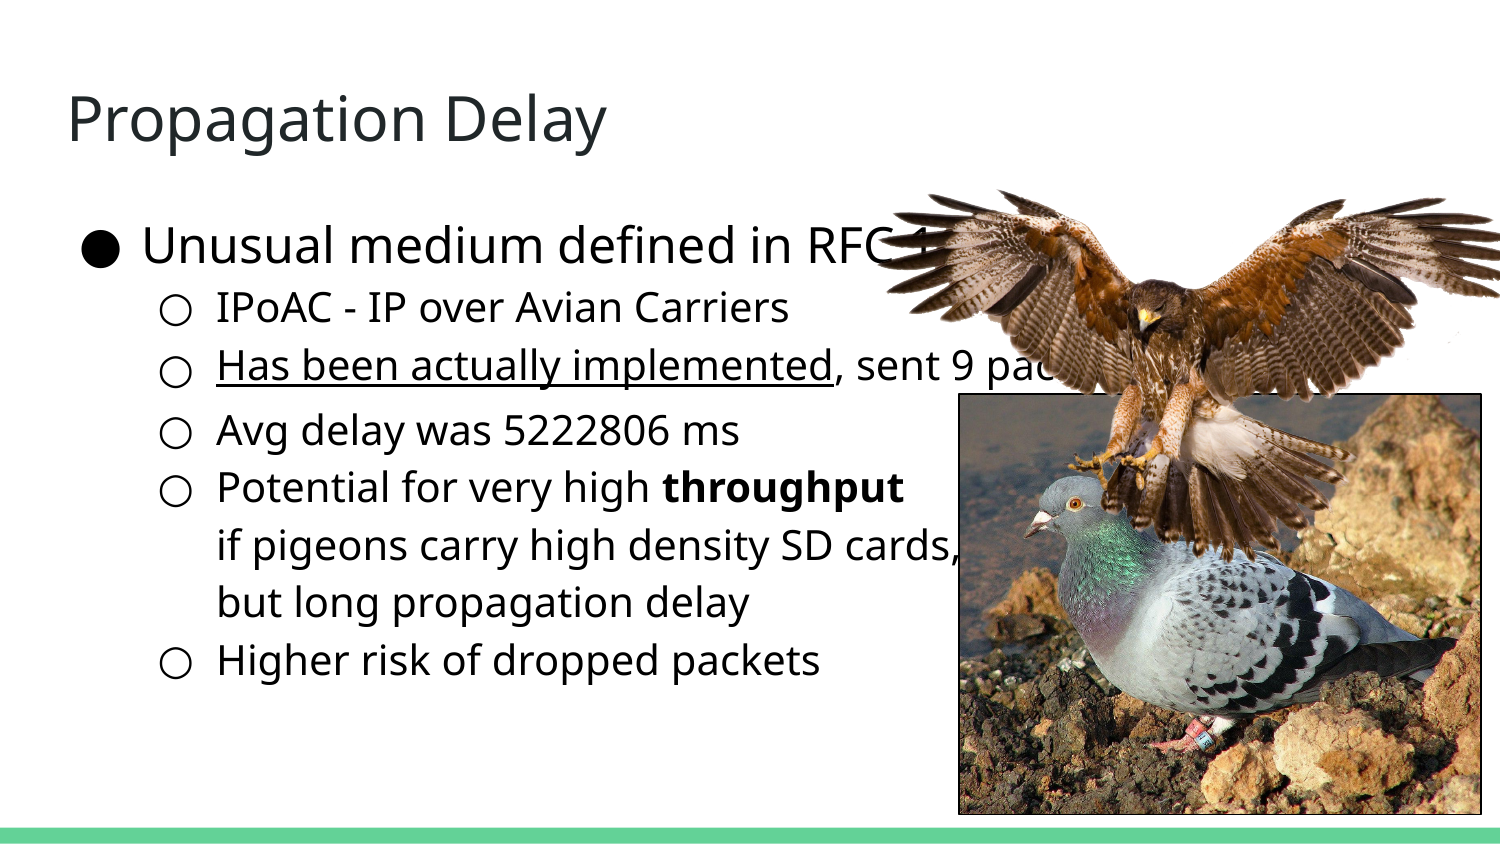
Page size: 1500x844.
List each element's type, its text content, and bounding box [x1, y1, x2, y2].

picture [810, 130, 1500, 815]
title Propagation Delay [51, 64, 1449, 167]
list Unusual medium defined in RFC 1149 IPoAC - IP over Avian Carriers Has been actually implemented, sent 9 packets 5 km Avg delay was 5222806 ms Potential for very high throughput if pigeons carry high density SD cards, but long propagation delay Higher risk of dropped packets [51, 189, 954, 750]
